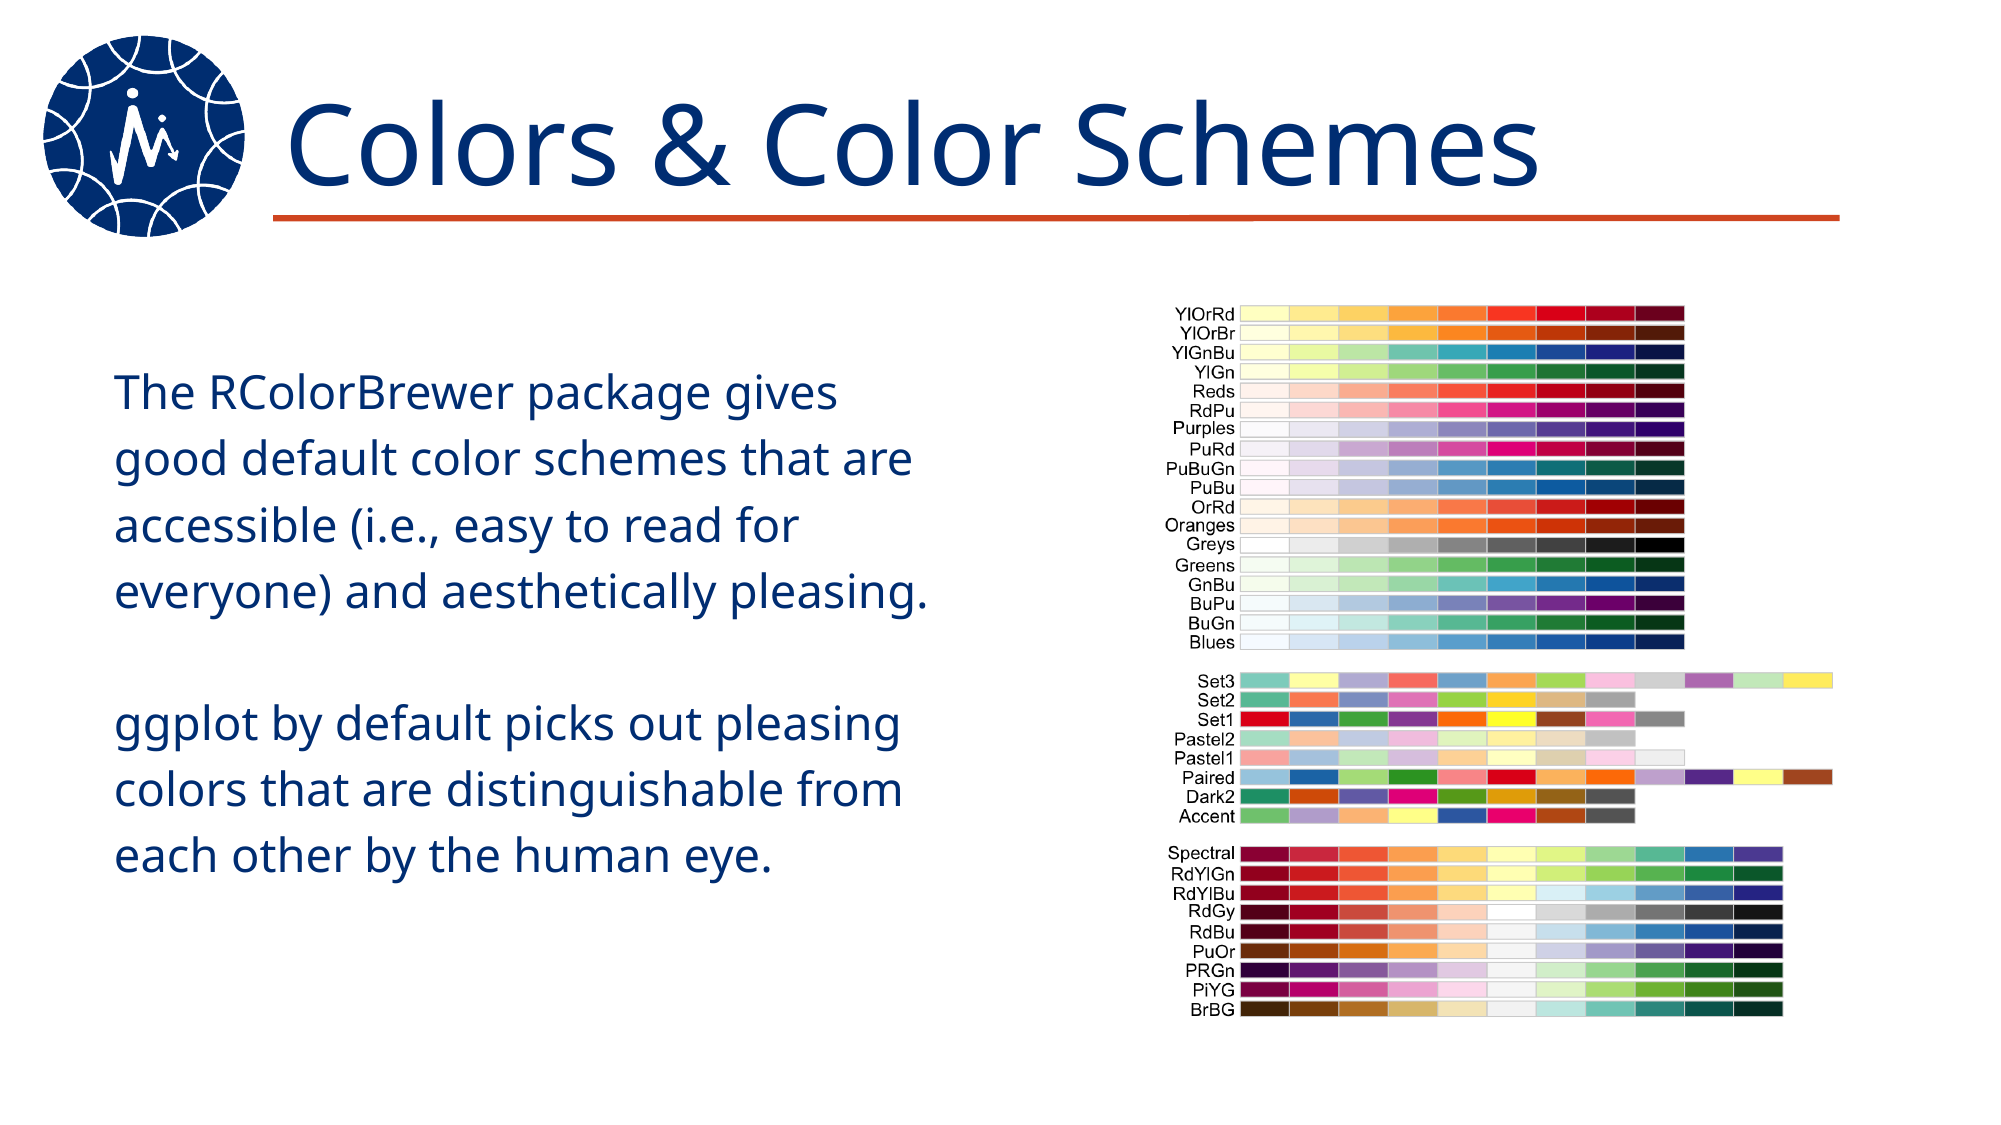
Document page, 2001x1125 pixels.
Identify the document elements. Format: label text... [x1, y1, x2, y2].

text_box Colors & Color Schemes [284, 50, 1546, 208]
picture [1128, 229, 1900, 1111]
text_box The RColorBrewer package gives good default color schemes that are accessible (i.e., easy to read for everyone) and aesthetically pleasing. ggplot by default picks out pleasing colors that are distinguishable from each other by the human eye. [114, 353, 957, 882]
picture [43, 35, 245, 237]
